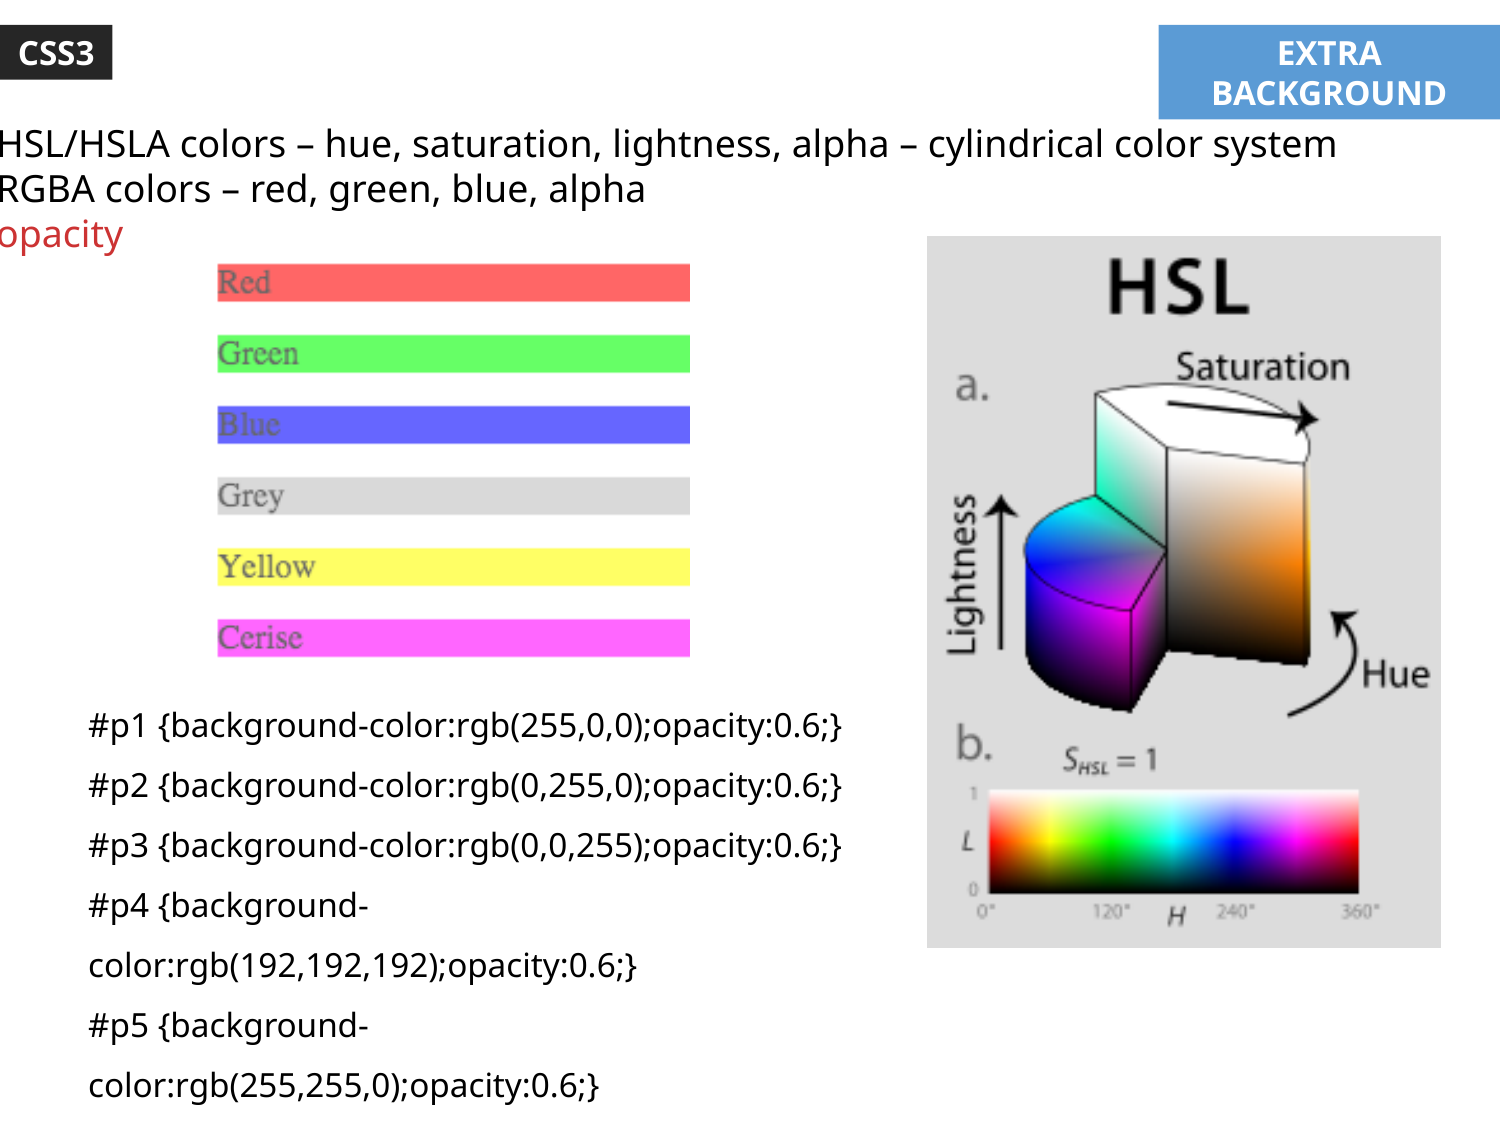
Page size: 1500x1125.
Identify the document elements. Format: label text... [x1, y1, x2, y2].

text_box CSS3 [0, 24, 113, 80]
picture [927, 236, 1441, 948]
text_box HSL/HSLA colors – hue, saturation, lightness, alpha – cylindrical color system RGBA colors – red, green, blue, alpha opacity [0, 113, 1354, 263]
text_box #p1 {background-color:rgb(255,0,0);opacity:0.6;} #p2 {background-color:rgb(0,255,0);opacity:0.6;} #p3 {background-color:rgb(0,0,255);opacity:0.6;} #p4 {background-color:rgb(192,192,192);opacity:0.6;} #p5 {background-color:rgb(255,255,0);opacity:0.6;} #p6 {background-color:rgb(255,0,255);opacity:0.6;} [73, 677, 887, 1125]
text_box EXTRA BACKGROUND [1158, 24, 1500, 120]
picture [212, 252, 690, 670]
